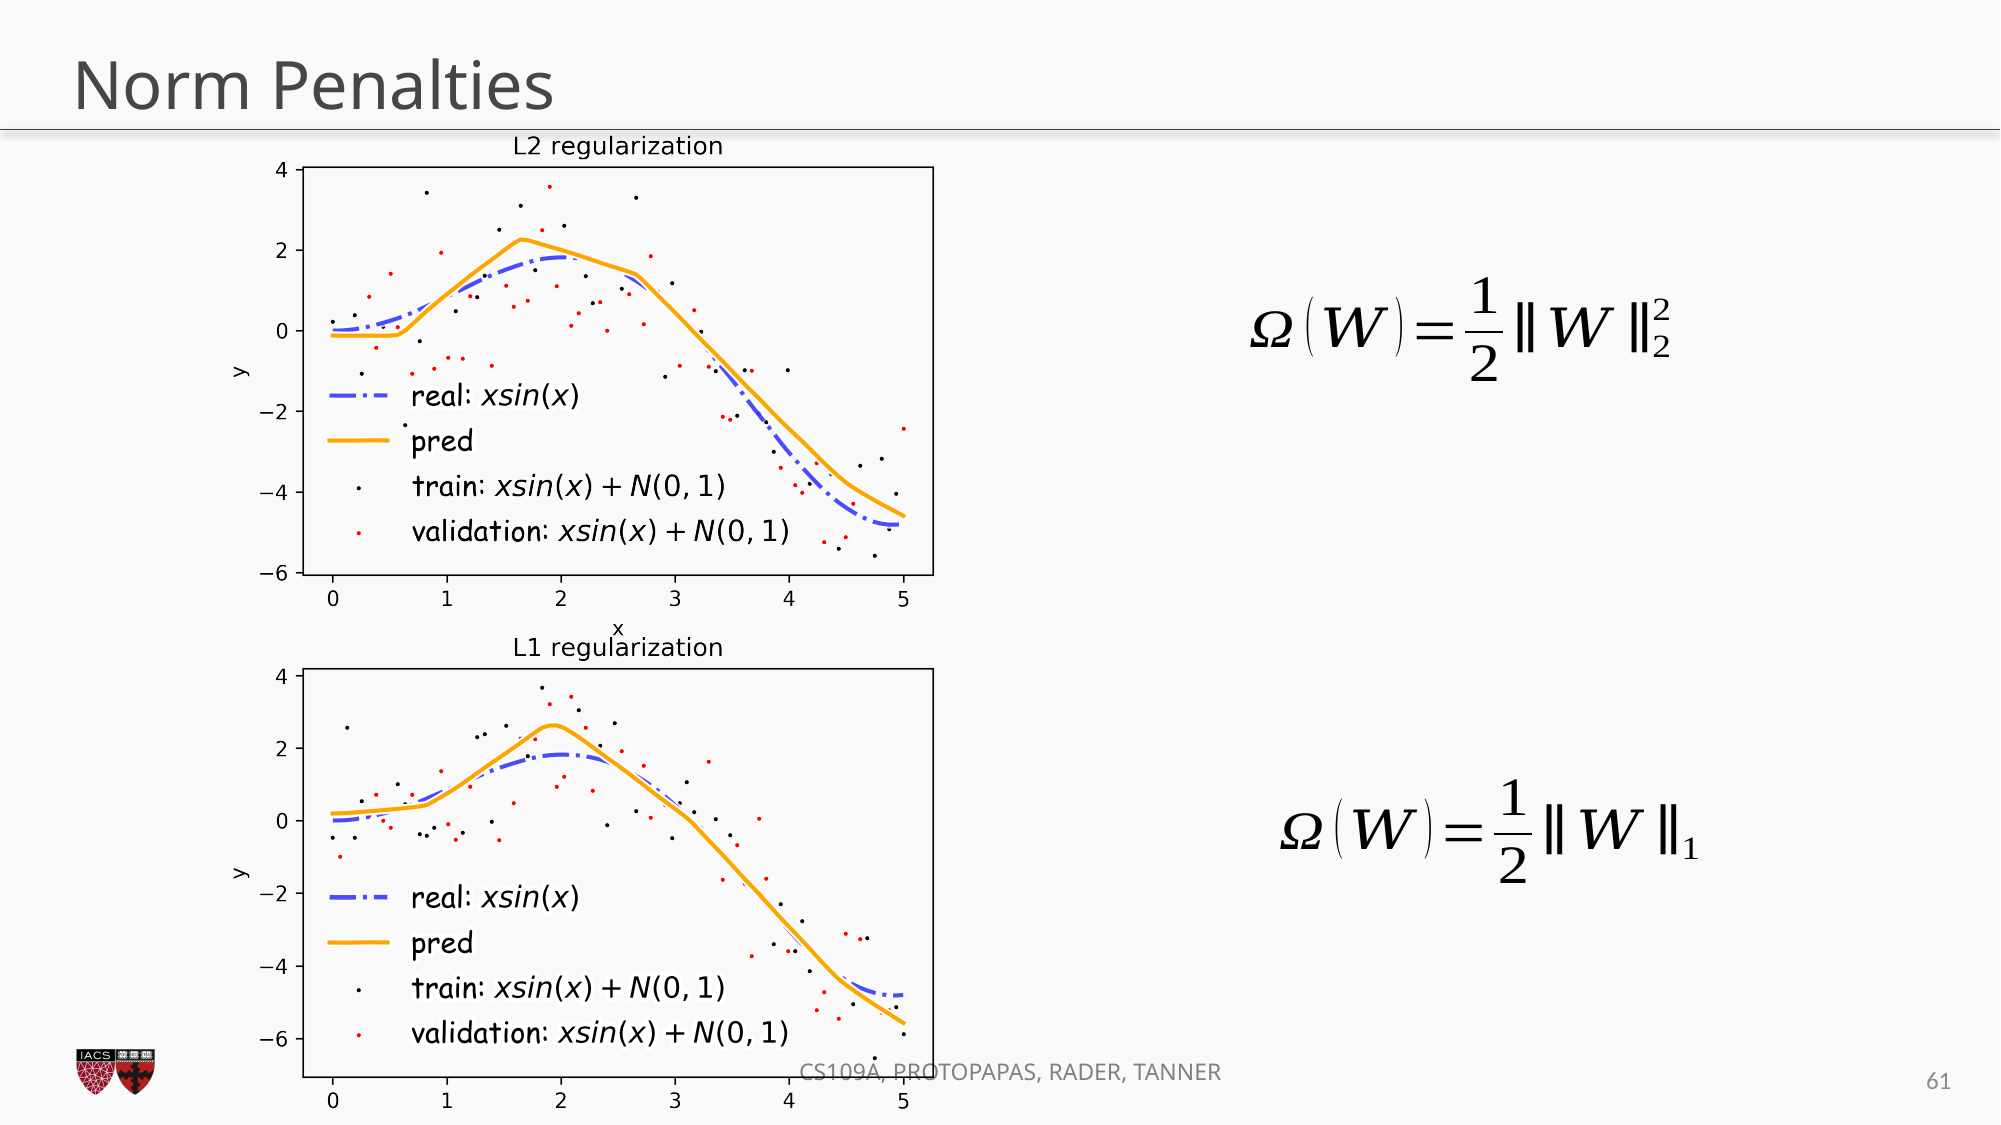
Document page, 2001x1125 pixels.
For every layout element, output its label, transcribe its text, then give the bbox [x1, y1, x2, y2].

title Norm Penalties [57, 35, 1943, 162]
picture [75, 1049, 155, 1095]
picture [158, 94, 1060, 1125]
slide_number 61 [1500, 1050, 1967, 1110]
